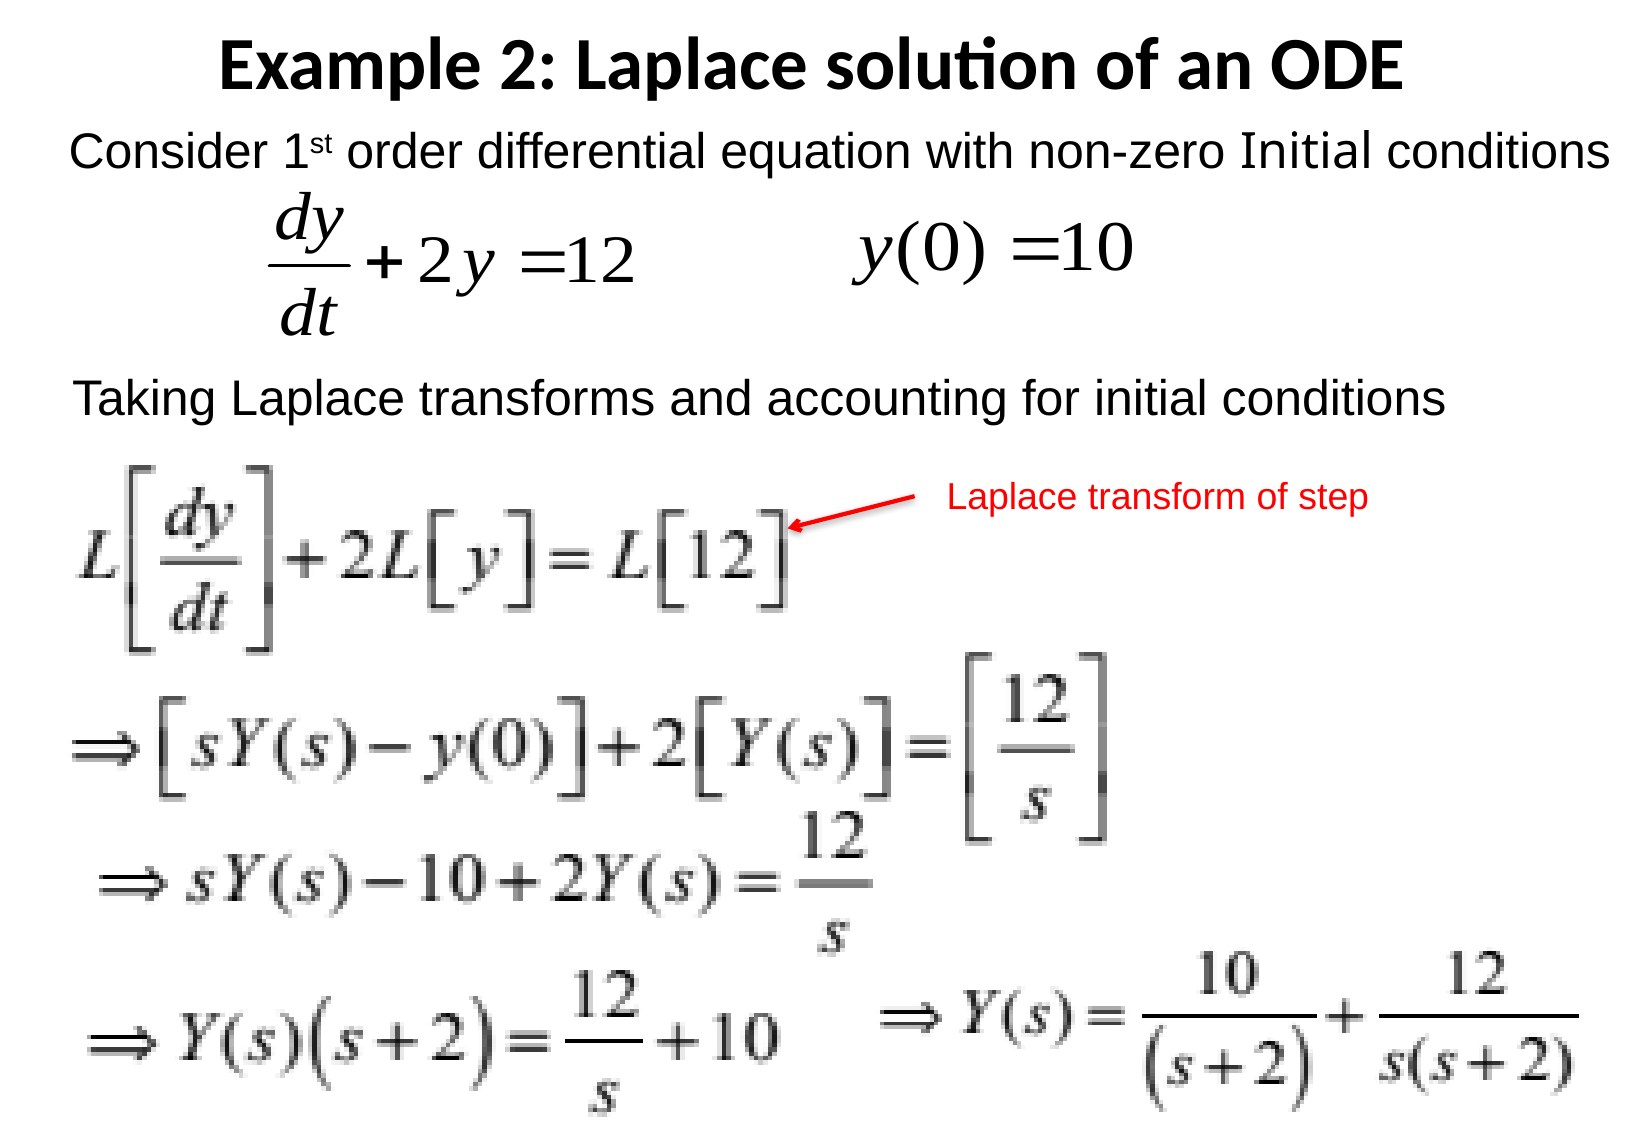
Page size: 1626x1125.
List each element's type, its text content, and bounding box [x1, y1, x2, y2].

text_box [256, 174, 651, 351]
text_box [872, 923, 1584, 1117]
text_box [90, 854, 879, 966]
text_box Example 2: Laplace solution of an ODE [0, 0, 1625, 119]
text_box Consider 1st order differential equation with non-zero Initial conditions [53, 111, 1625, 247]
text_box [838, 204, 1151, 301]
text_box Taking Laplace transforms and accounting for initial conditions [57, 357, 1463, 433]
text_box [66, 453, 794, 638]
text_box Laplace transform of step [931, 464, 1385, 525]
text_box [78, 940, 782, 1125]
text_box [63, 639, 1112, 847]
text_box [787, 495, 915, 529]
